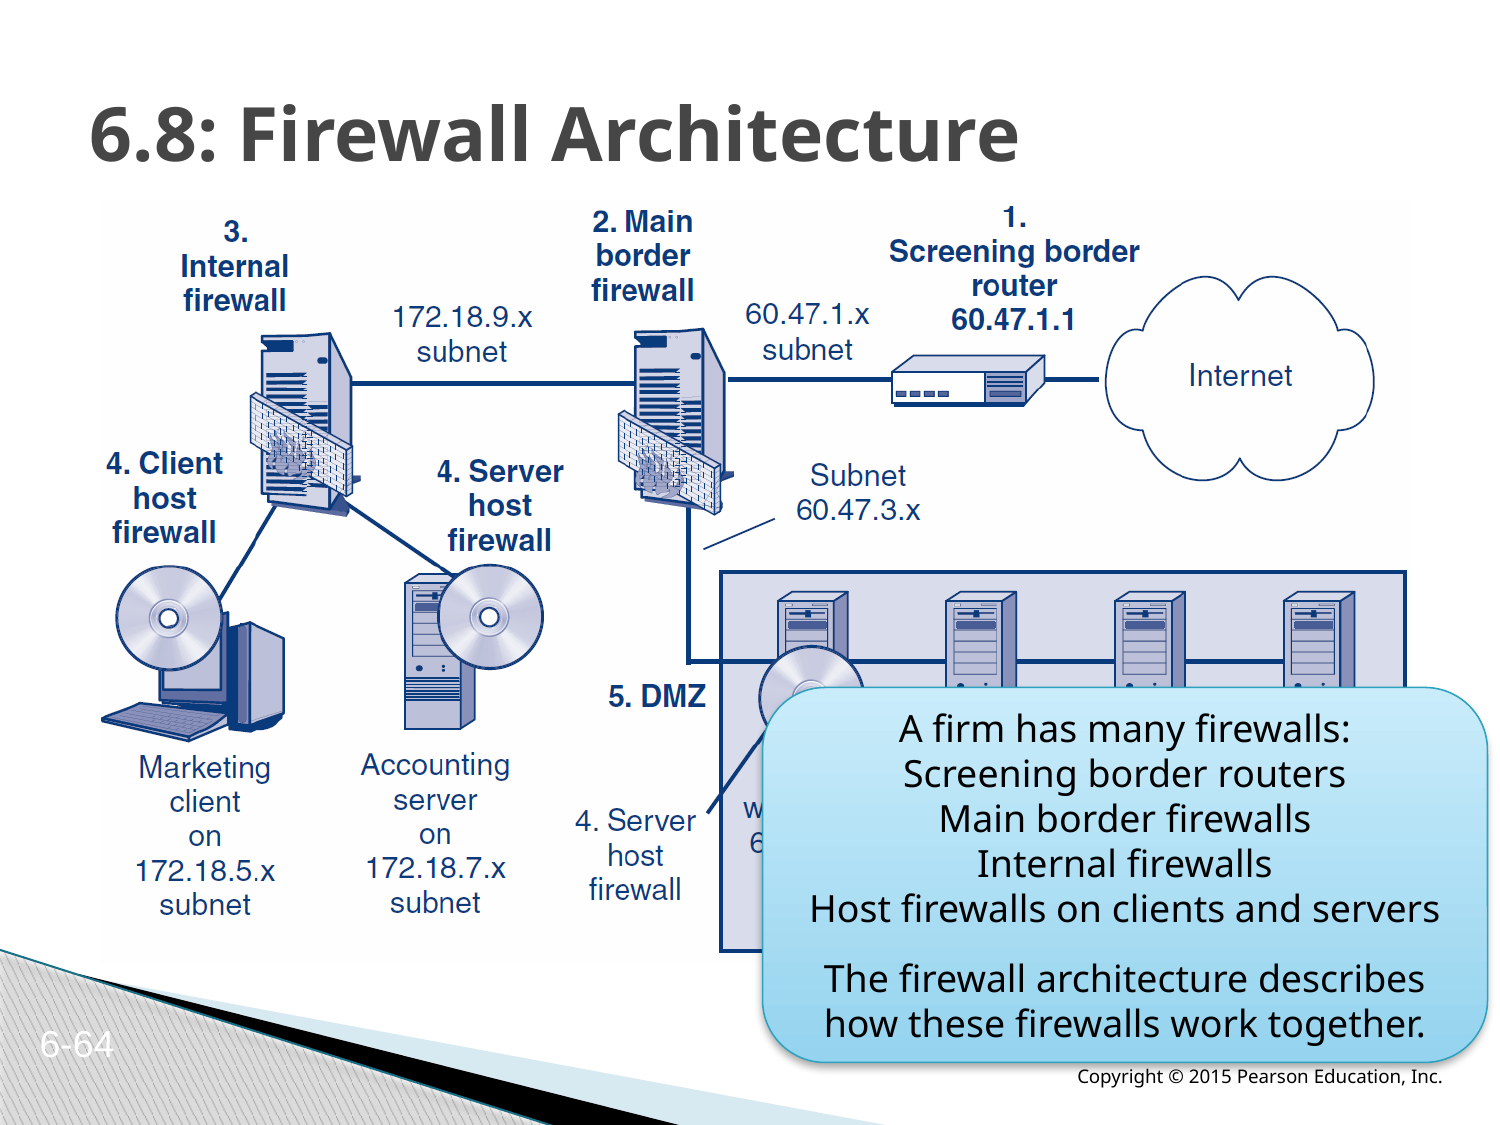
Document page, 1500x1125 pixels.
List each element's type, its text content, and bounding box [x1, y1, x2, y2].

title 6.8: Firewall Architecture [75, 37, 1425, 225]
text_box A firm has many firewalls: Screening border routers Main border firewalls Internal firewalls Host firewalls on clients and servers The firewall architecture describes how these firewalls work together. [761, 686, 1489, 1064]
text_box 6-64 [24, 1012, 163, 1088]
picture [99, 199, 1413, 964]
